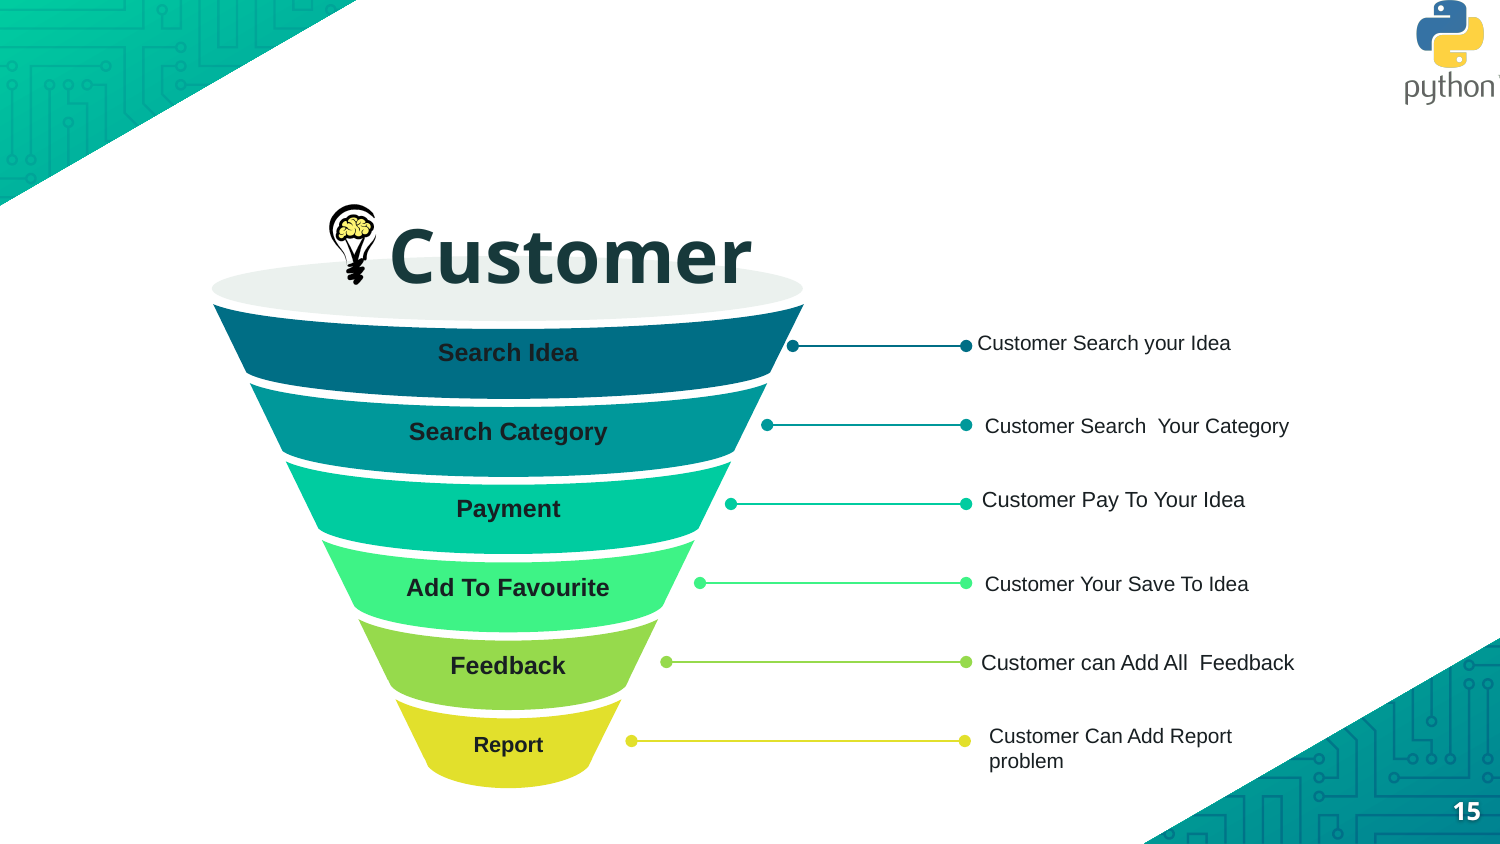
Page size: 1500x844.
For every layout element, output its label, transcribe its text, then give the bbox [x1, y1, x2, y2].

text_box Customer [416, 200, 792, 254]
picture [291, 181, 413, 297]
text_box Customer Can Add Report problem [989, 732, 1138, 789]
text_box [1144, 638, 1500, 844]
text_box Customer can Add All Feedback [966, 641, 1139, 683]
picture [1354, 0, 1500, 107]
text_box Customer Search Your Category [984, 396, 1321, 454]
text_box Customer Search your Idea [977, 326, 1376, 384]
text_box Customer Your Save To Idea [984, 554, 1321, 612]
text_box Customer Pay To Your Idea [967, 478, 1483, 520]
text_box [211, 255, 805, 789]
